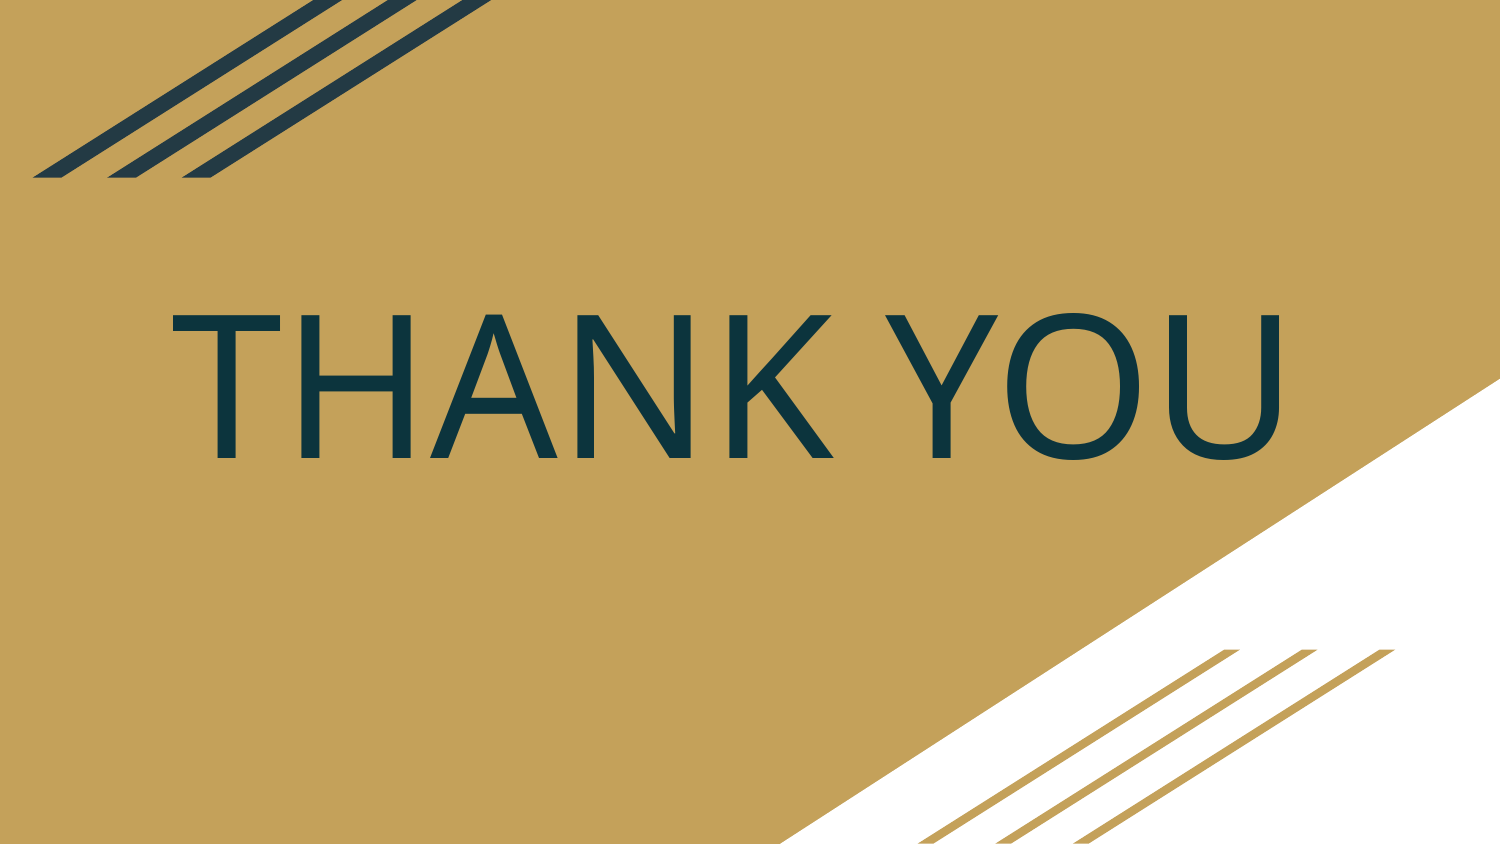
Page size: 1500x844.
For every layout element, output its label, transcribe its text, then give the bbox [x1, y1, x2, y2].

title THANK YOU [132, 243, 1337, 514]
